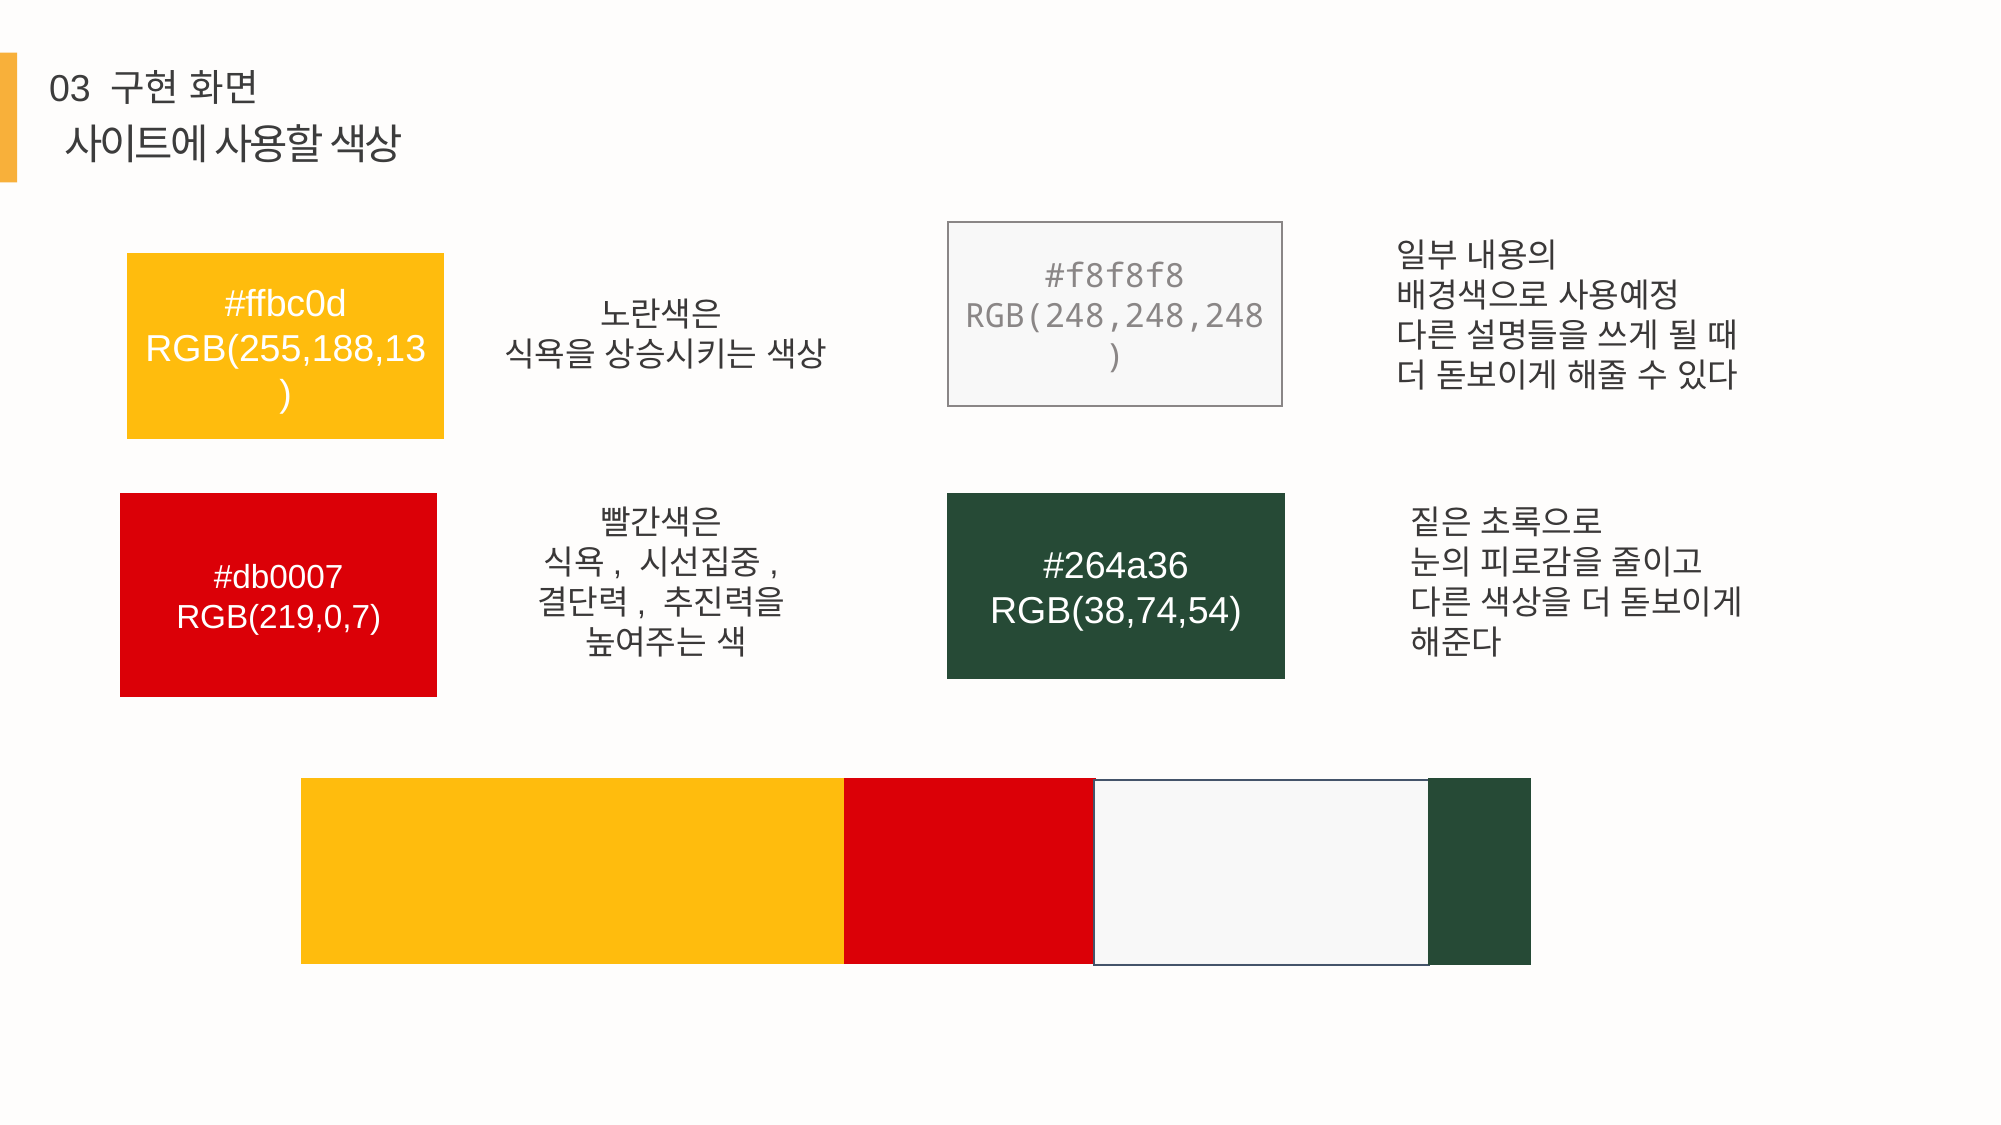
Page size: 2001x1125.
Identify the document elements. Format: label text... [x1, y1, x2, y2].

text_box [844, 778, 1096, 964]
text_box 사이트에 사용할 색상 [49, 110, 418, 176]
text_box 03 구현 화면 [34, 56, 274, 117]
text_box [301, 778, 844, 964]
text_box 일부 내용의 배경색으로 사용예정 다른 설명들을 쓰게 될 때 더 돋보이게 해줄 수 있다 [1381, 226, 1890, 402]
picture [1093, 778, 1531, 966]
text_box #db0007 RGB(219,0,7) [120, 493, 437, 697]
text_box #264a36 RGB(38,74,54) [947, 493, 1285, 679]
text_box 노란색은 식욕을 상승시키는 색상 [464, 245, 867, 381]
text_box #f8f8f8 RGB(248,248,248) [947, 221, 1283, 407]
text_box #ffbc0d RGB(255,188,13) [127, 253, 444, 439]
text_box [0, 52, 18, 183]
text_box 빨간색은 식욕, 시선집중, 결단력, 추진력을 높여주는 색 [487, 493, 845, 709]
text_box 짙은 초록으로 눈의 피로감을 줄이고 다른 색상을 더 돋보이게 해준다 [1395, 493, 1816, 714]
